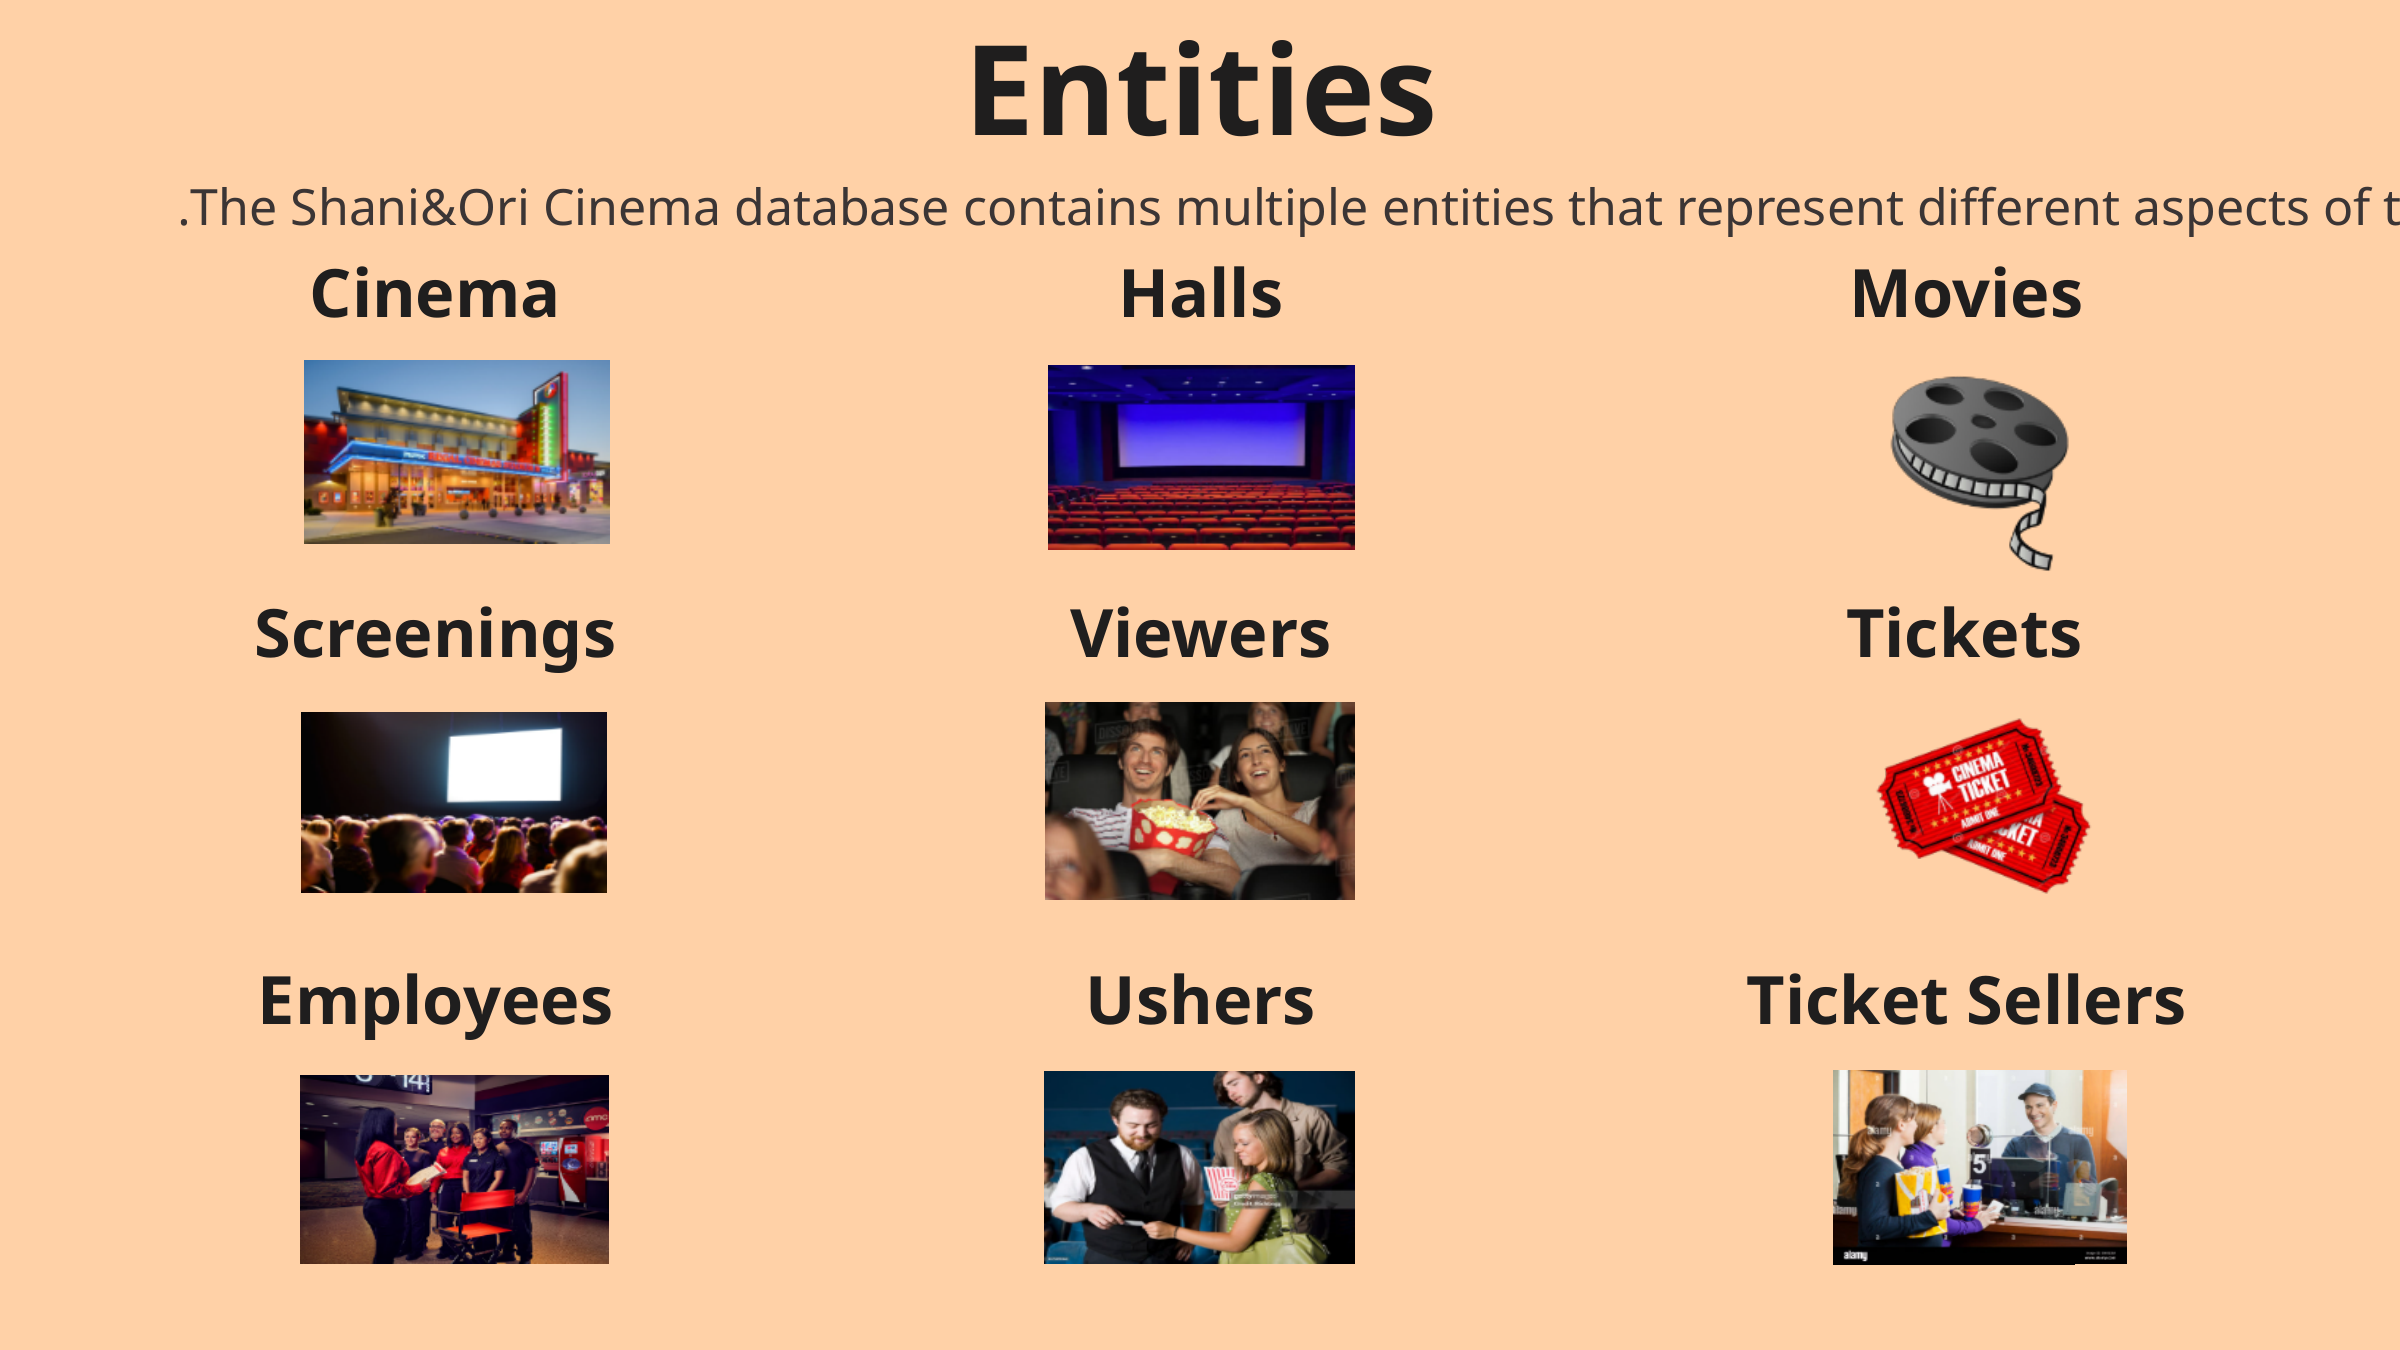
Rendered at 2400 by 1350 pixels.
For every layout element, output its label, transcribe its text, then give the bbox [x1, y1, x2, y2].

picture [304, 360, 610, 544]
picture [1045, 702, 1355, 900]
text_box Viewers [980, 616, 1422, 672]
text_box Ticket Sellers [1746, 983, 2188, 1039]
picture [1833, 1070, 2400, 1345]
picture [1864, 697, 2096, 942]
text_box Tickets [1743, 616, 2185, 672]
picture [1044, 1071, 1355, 1264]
picture [1864, 358, 2096, 590]
picture [301, 712, 607, 893]
text_box Employees [214, 983, 657, 1039]
text_box Screenings [214, 616, 657, 672]
text_box Ushers [980, 983, 1422, 1039]
picture [1047, 365, 1355, 550]
text_box The Shani&Ori Cinema database contains multiple entities that represent different aspects of the cinema's operations. [164, 188, 2400, 236]
text_box Entities [925, 91, 1477, 161]
text_box Halls [980, 277, 1422, 333]
text_box Cinema [214, 277, 657, 333]
picture [299, 1075, 609, 1264]
text_box Movies [1746, 277, 2188, 333]
